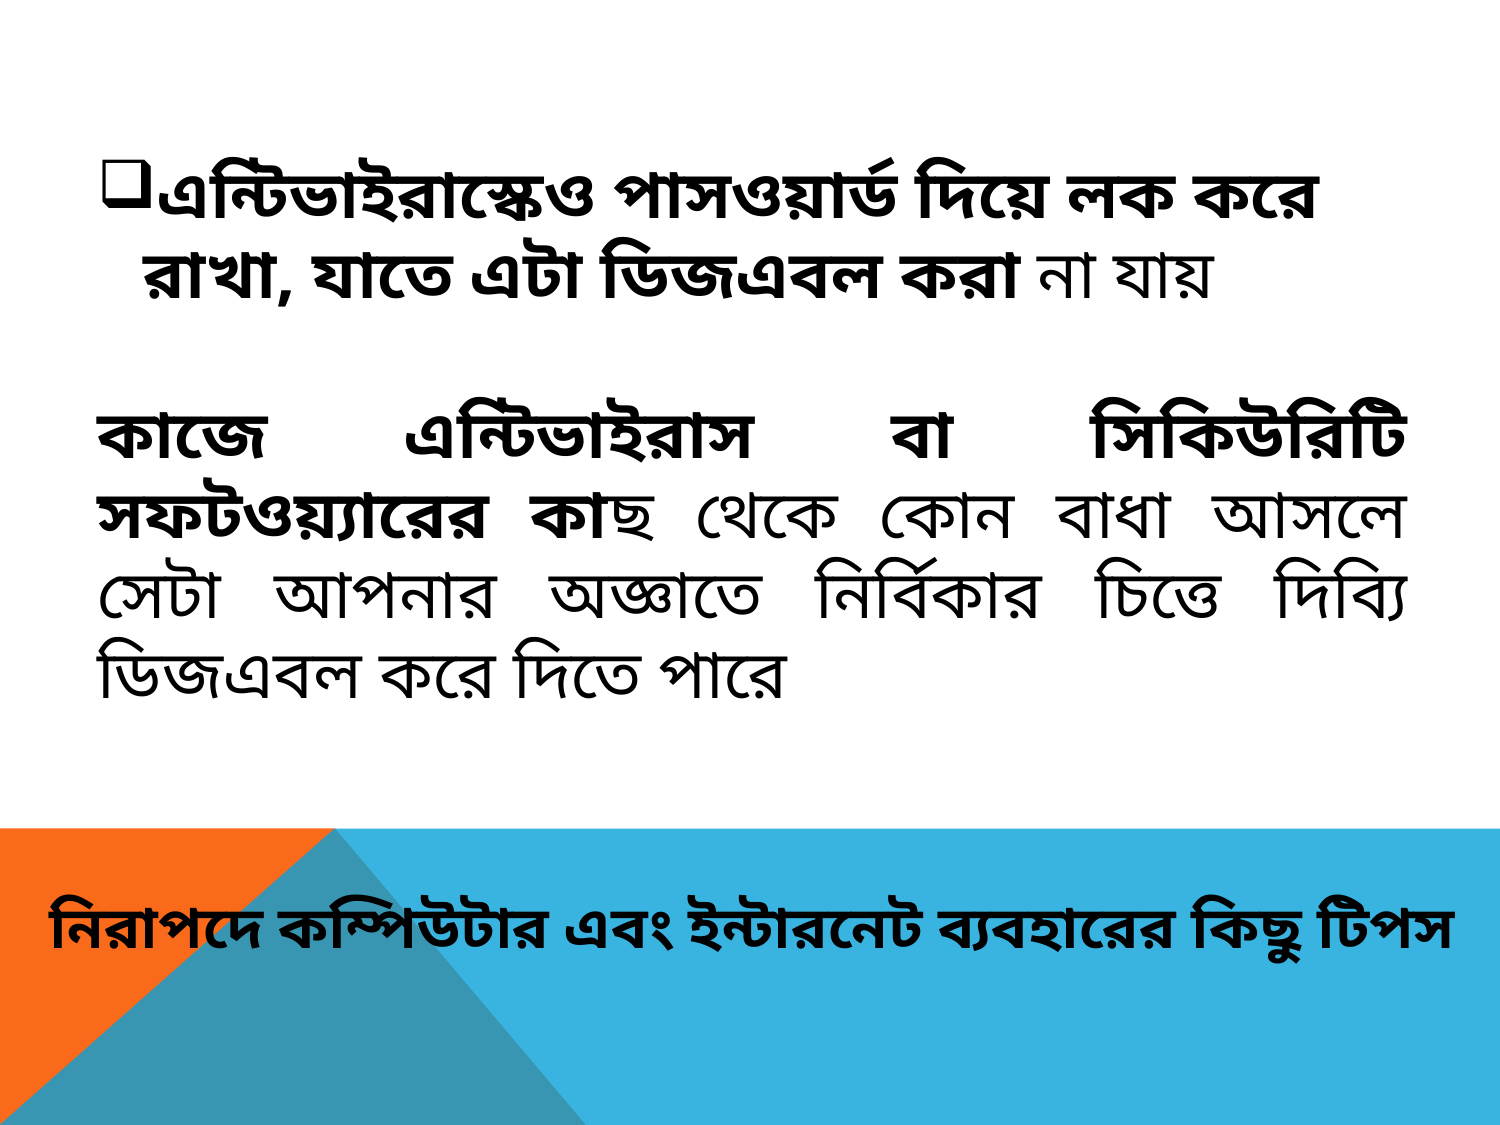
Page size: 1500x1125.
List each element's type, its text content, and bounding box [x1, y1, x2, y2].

text_box এন্টিভাইরাস্কেও পাসওয়ার্ড দিয়ে লক করে রাখা, যাতে এটা ডিজএবল করা না যায় কাজে এন্টিভাইরাস বা সিকিউরিটি সফটওয়্যারের কাছ থেকে কোন বাধা আসলে সেটা আপনার অজ্ঞাতে নির্বিকার চিত্তে দিব্যি ডিজএবল করে দিতে পারে [82, 144, 1422, 860]
text_box নিরাপদে কম্পিউটার এবং ইন্টারনেট ব্যবহারের কিছু টিপস [34, 882, 1470, 968]
